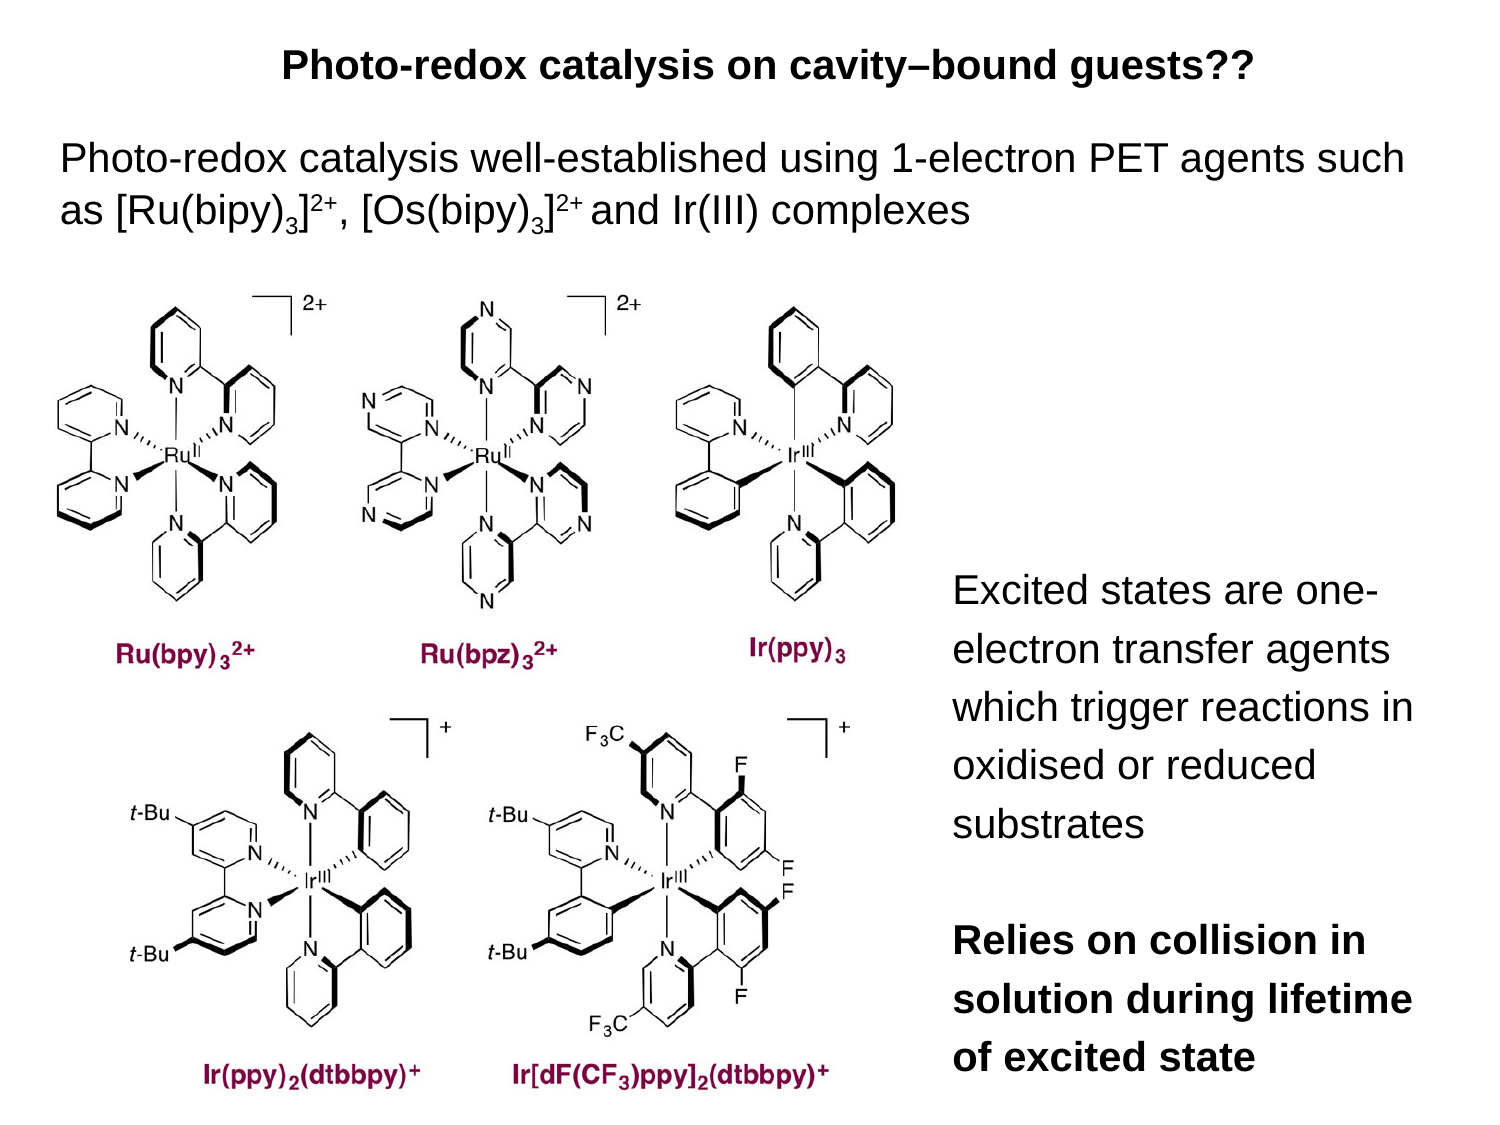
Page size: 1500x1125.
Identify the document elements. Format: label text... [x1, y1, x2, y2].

text_box Photo-redox catalysis on cavity–bound guests?? [266, 29, 1271, 95]
text_box Photo-redox catalysis well-established using 1-electron PET agents such as [Ru(bipy)3]2+, [Os(bipy)3]2+ and Ir(III) complexes [45, 115, 1433, 247]
picture [44, 268, 914, 1100]
text_box Excited states are one- electron transfer agents which trigger reactions in oxidised or reduced substrates Relies on collision in solution during lifetime of excited state [937, 547, 1455, 1088]
